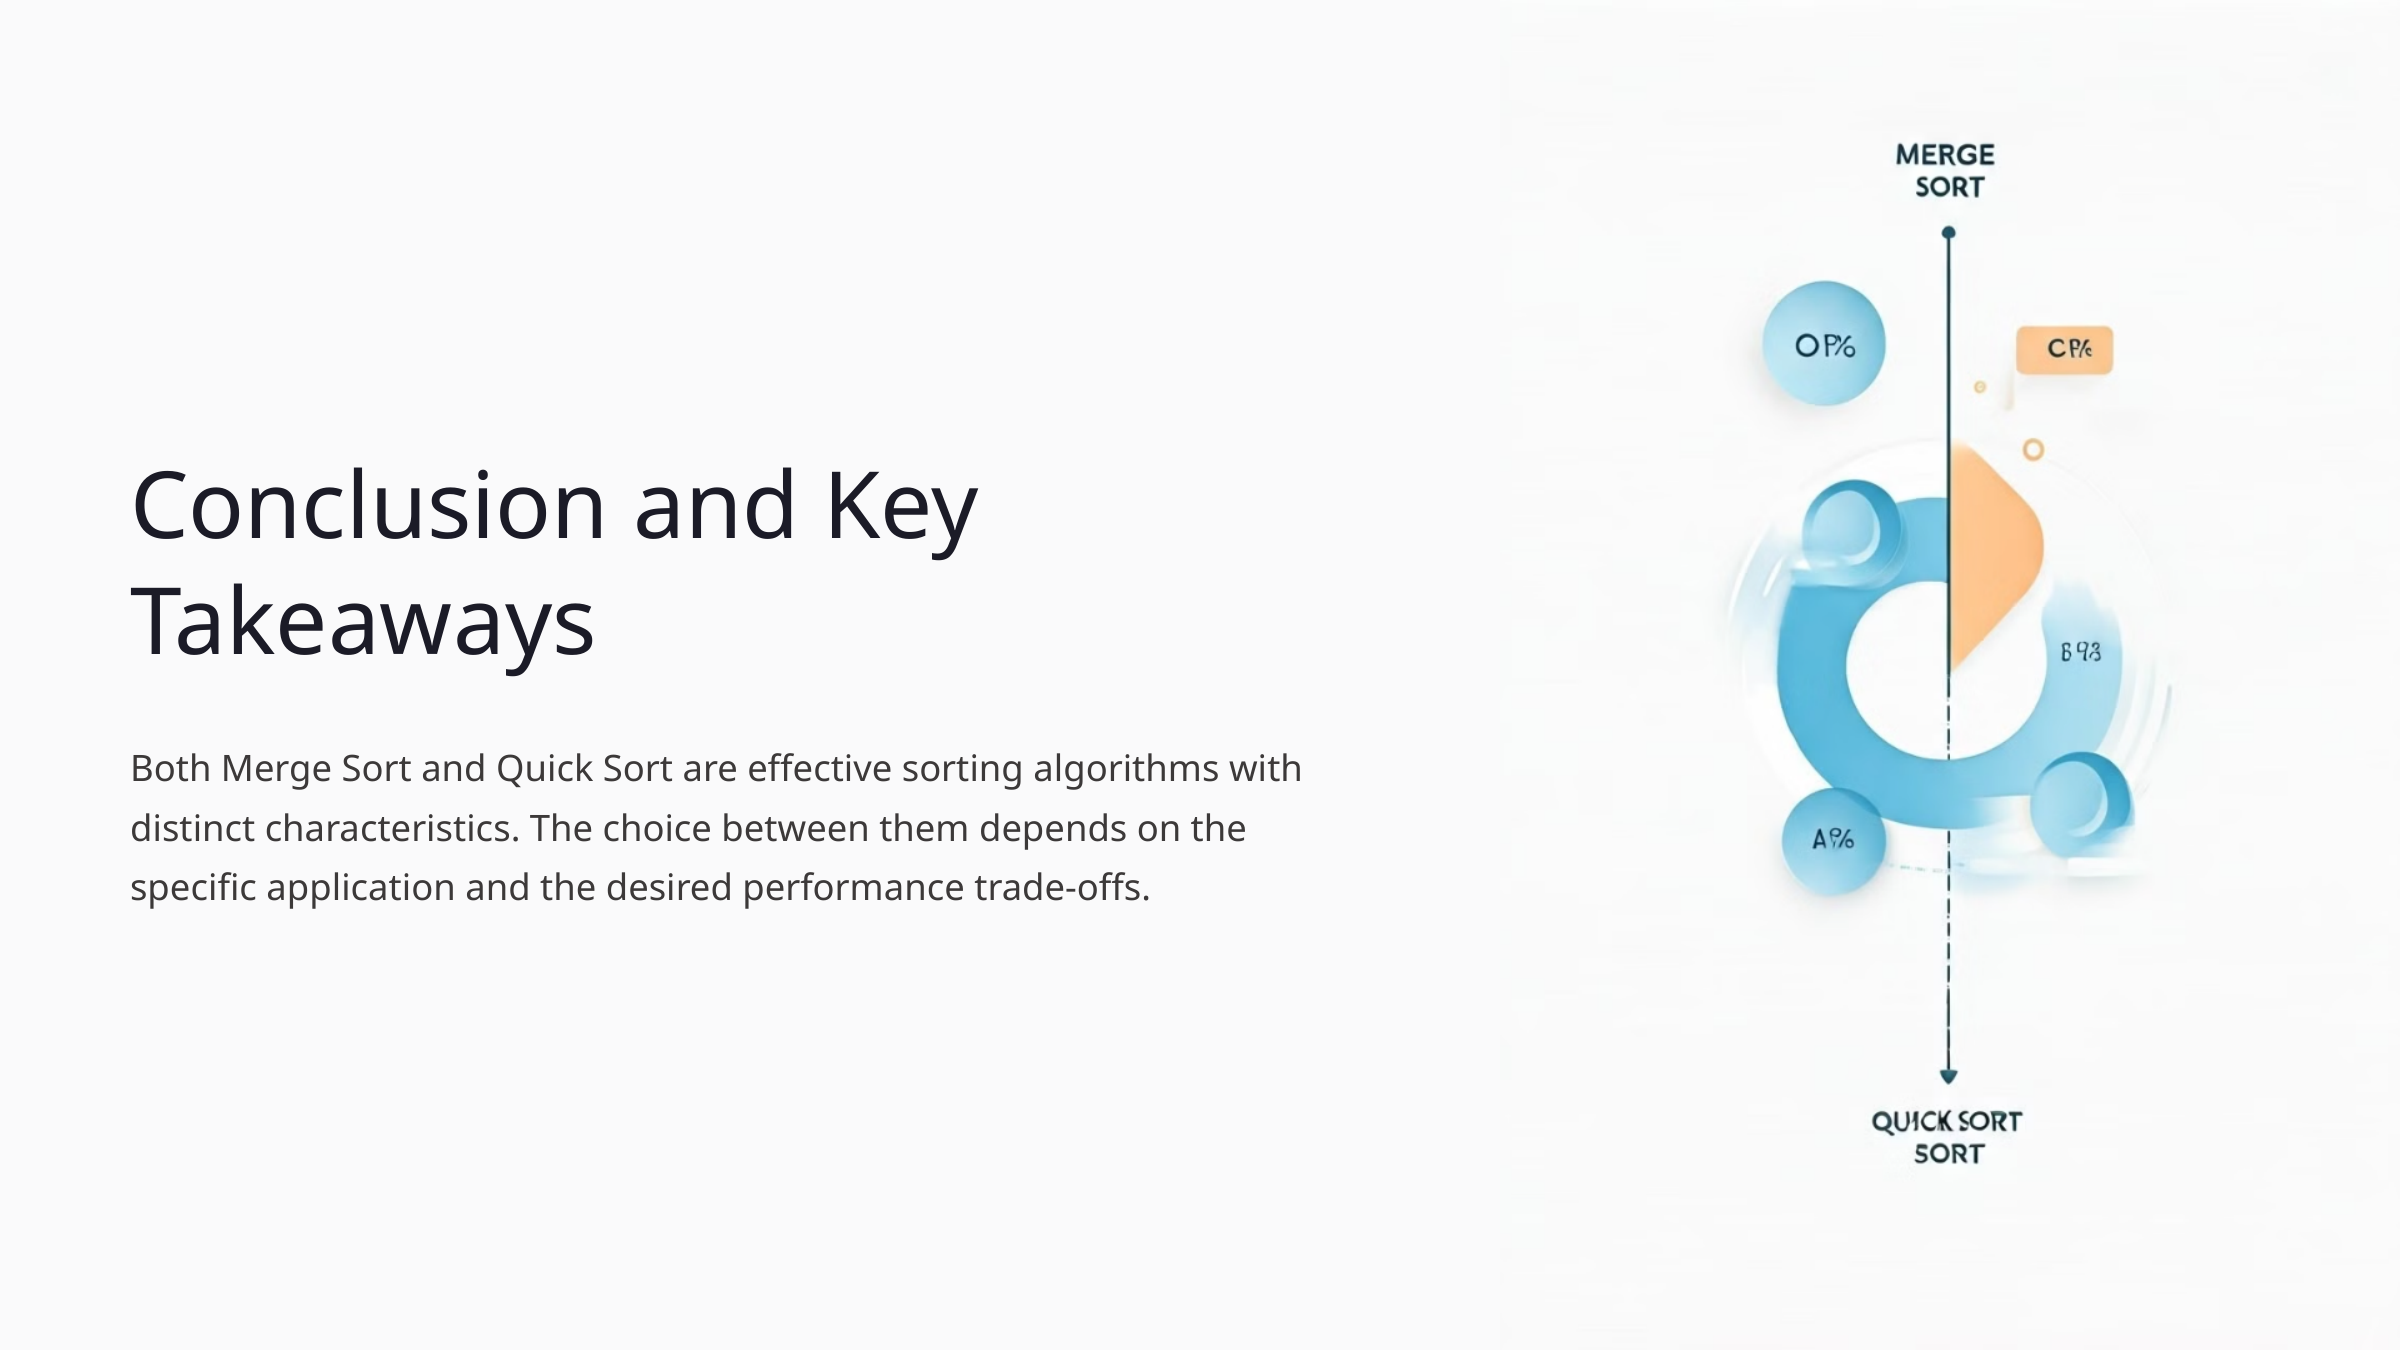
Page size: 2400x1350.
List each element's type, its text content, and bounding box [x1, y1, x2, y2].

text_box Both Merge Sort and Quick Sort are effective sorting algorithms with distinct characteristics. The choice between them depends on the specific application and the desired performance trade-offs. [130, 729, 1370, 909]
picture [1499, 0, 2400, 1350]
text_box Conclusion and Key Takeaways [130, 441, 1370, 674]
